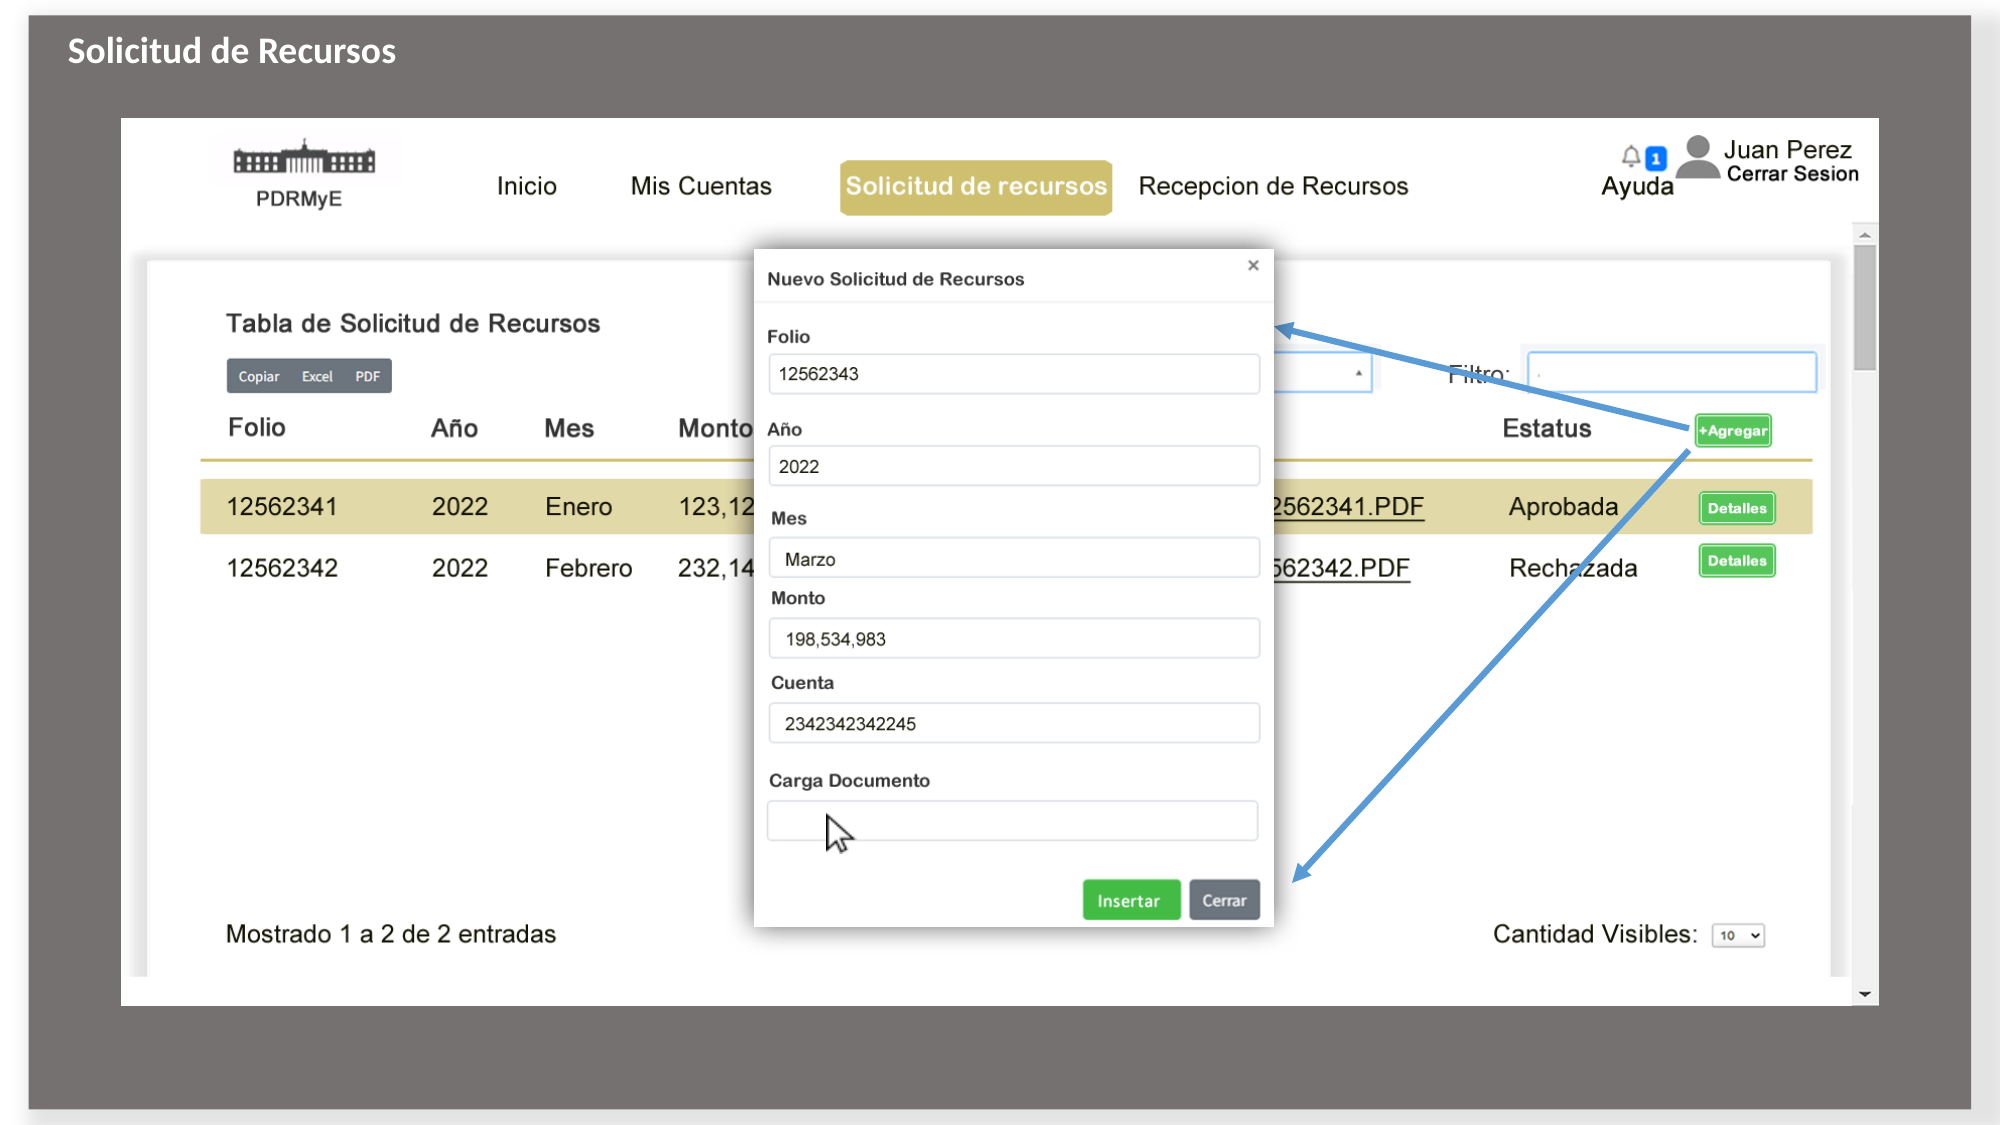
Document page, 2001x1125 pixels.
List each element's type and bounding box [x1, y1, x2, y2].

text_box [0, 0, 500, 172]
text_box [1291, 450, 1689, 883]
text_box [1274, 326, 1690, 429]
picture [121, 118, 1879, 1006]
text_box [28, 14, 1972, 1110]
